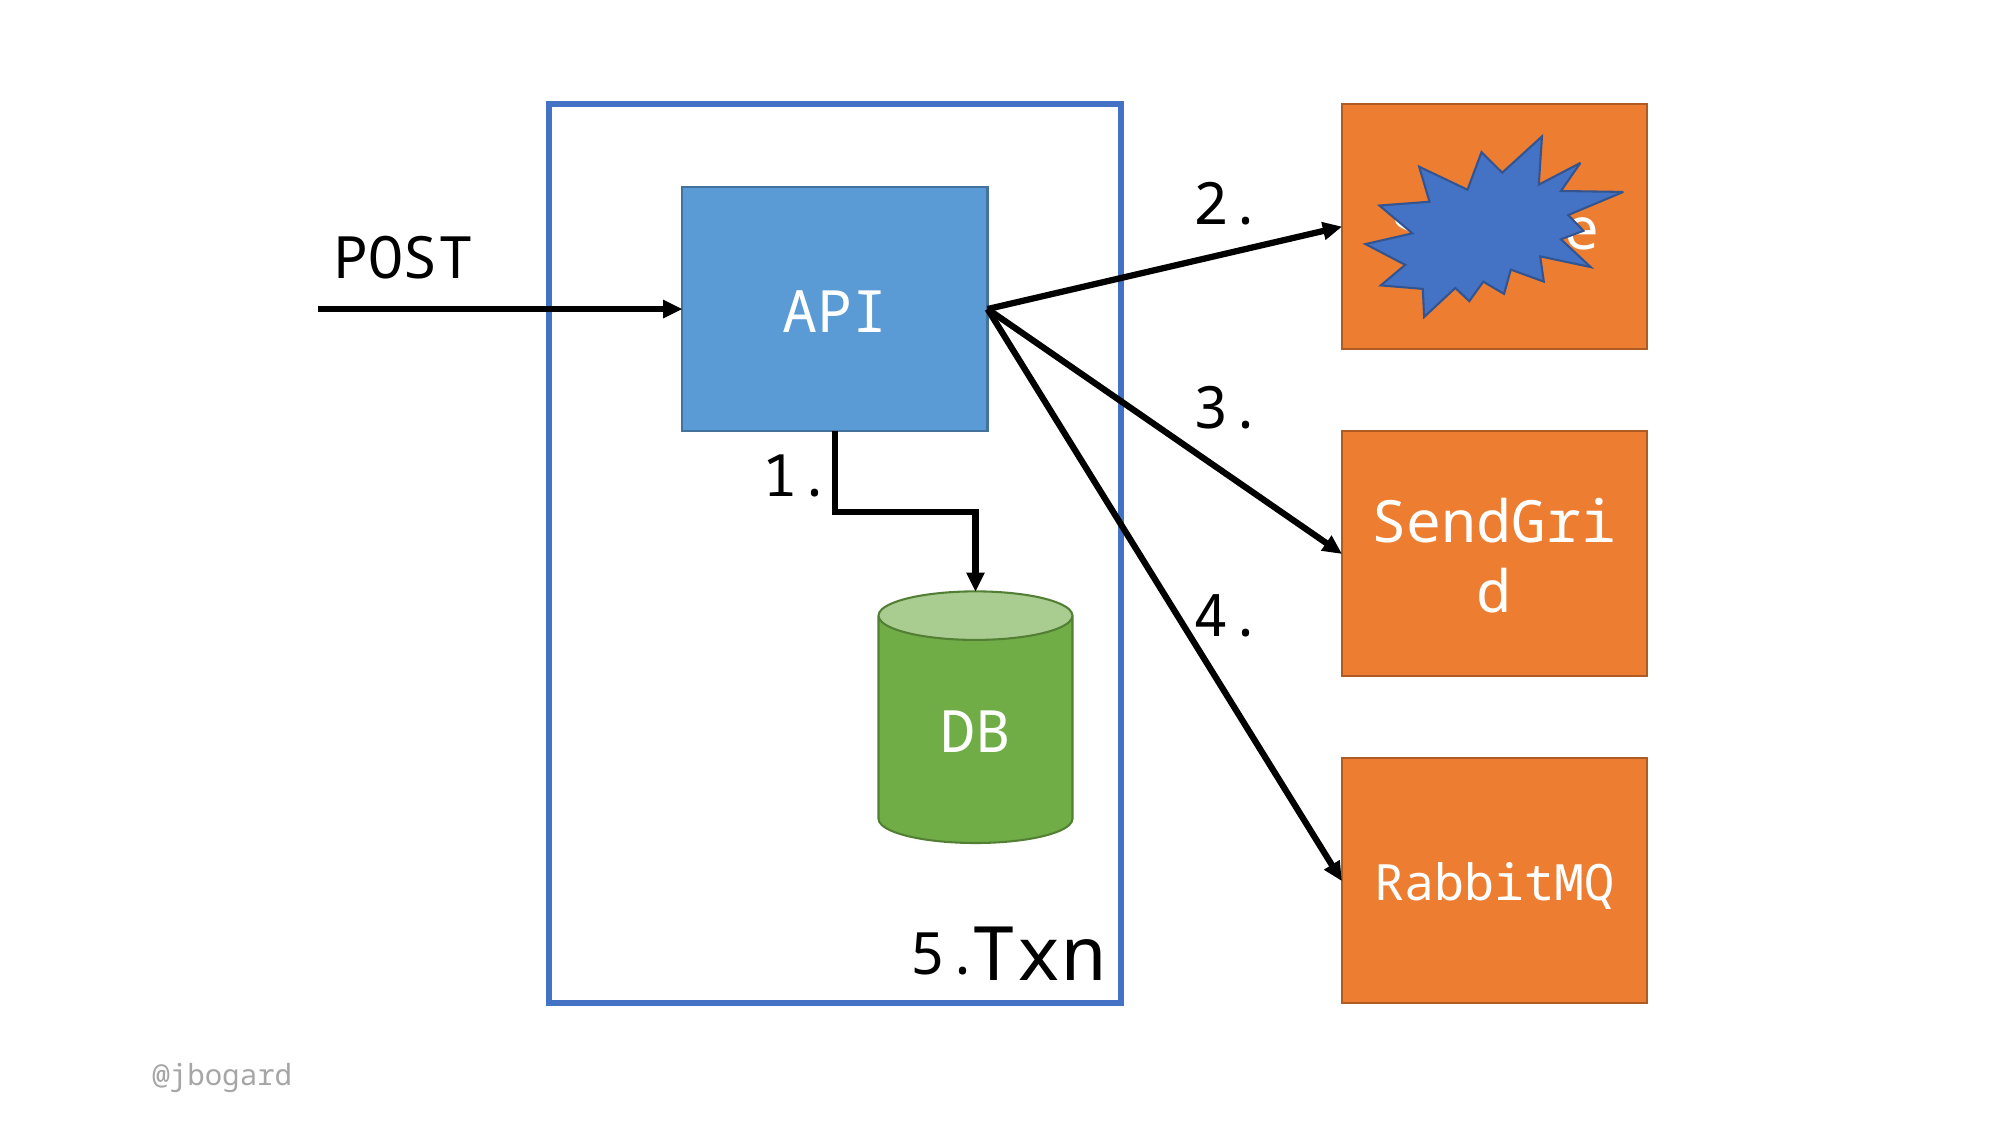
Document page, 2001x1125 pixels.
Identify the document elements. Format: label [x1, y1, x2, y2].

text_box [284, 104, 1648, 1004]
